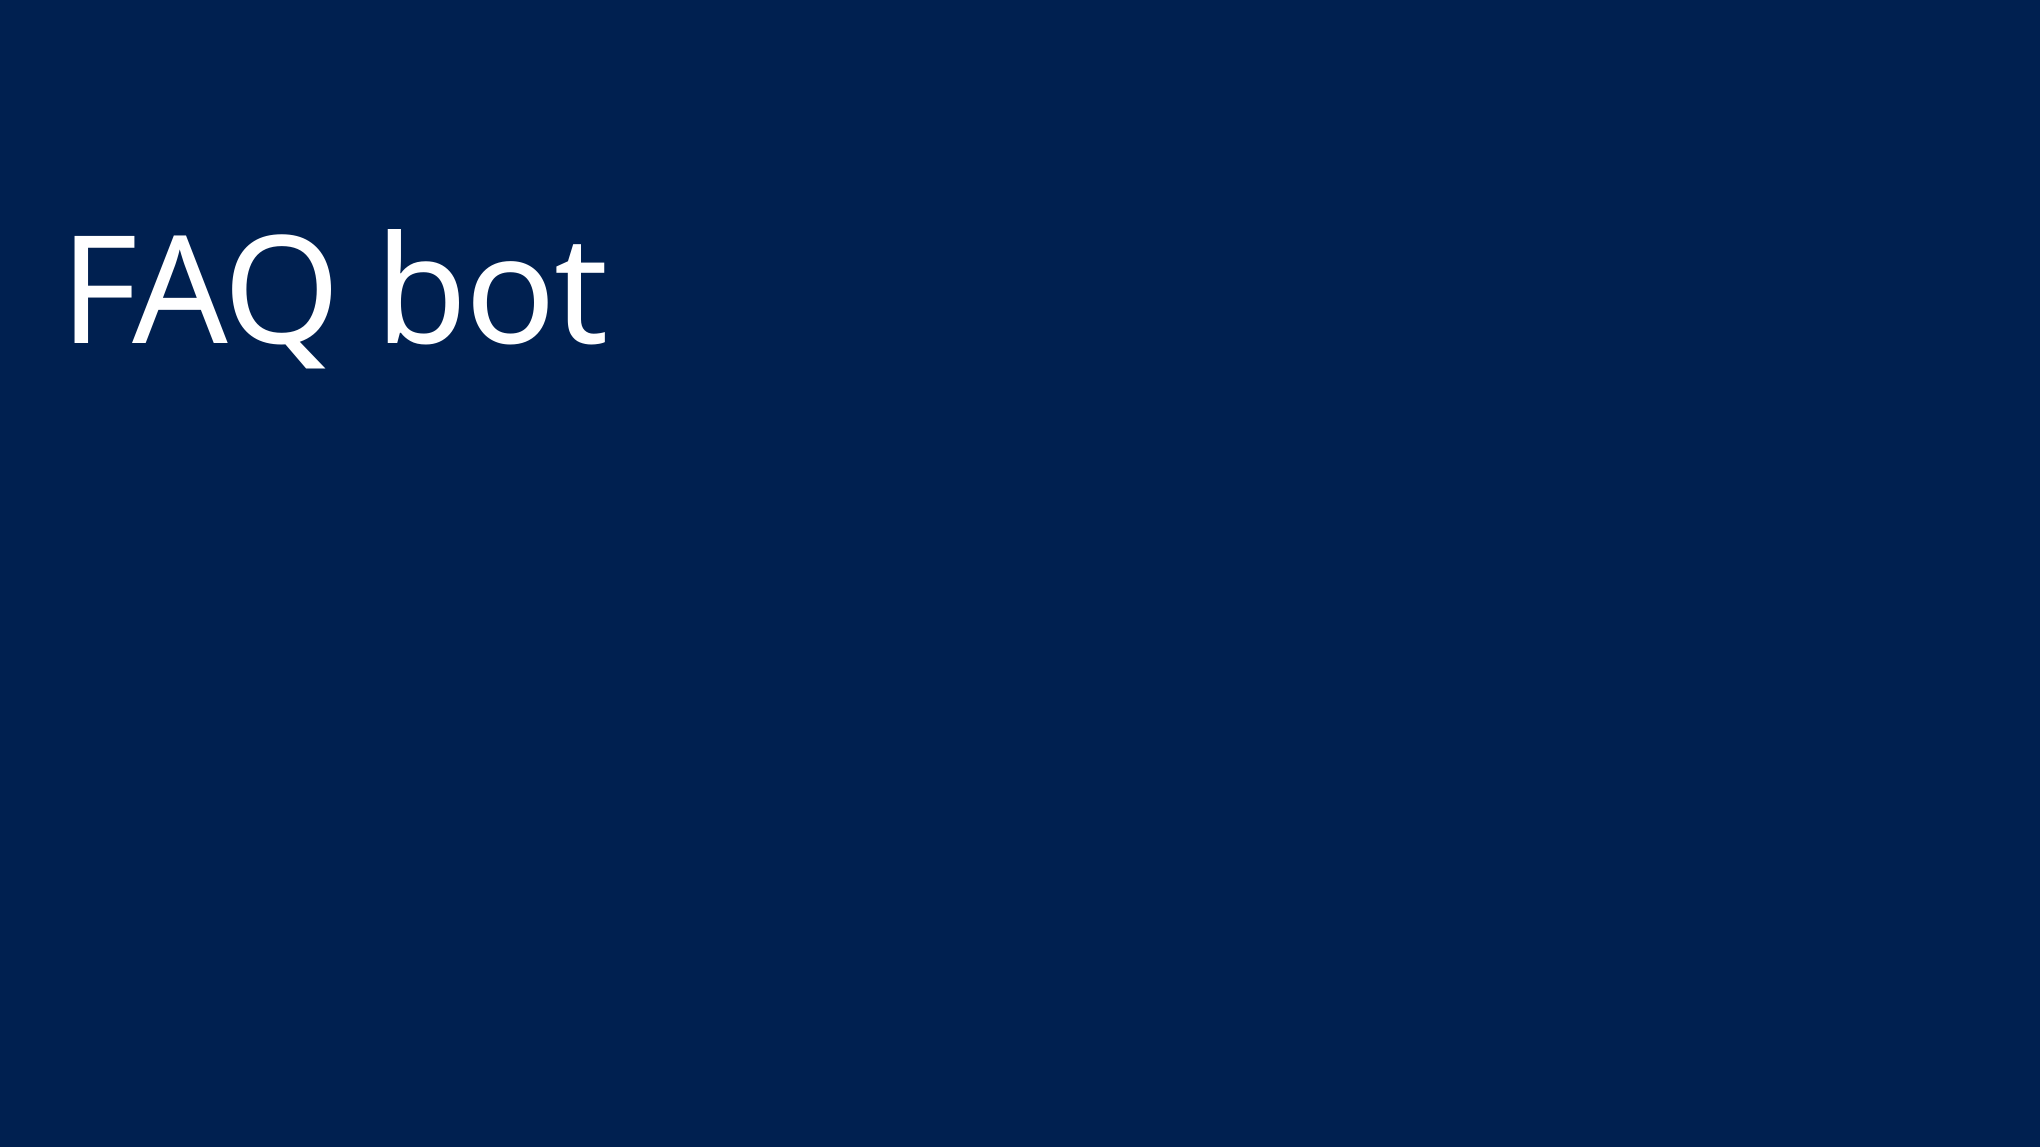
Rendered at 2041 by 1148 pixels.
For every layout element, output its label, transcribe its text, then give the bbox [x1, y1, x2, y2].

title FAQ bot [45, 198, 1695, 393]
